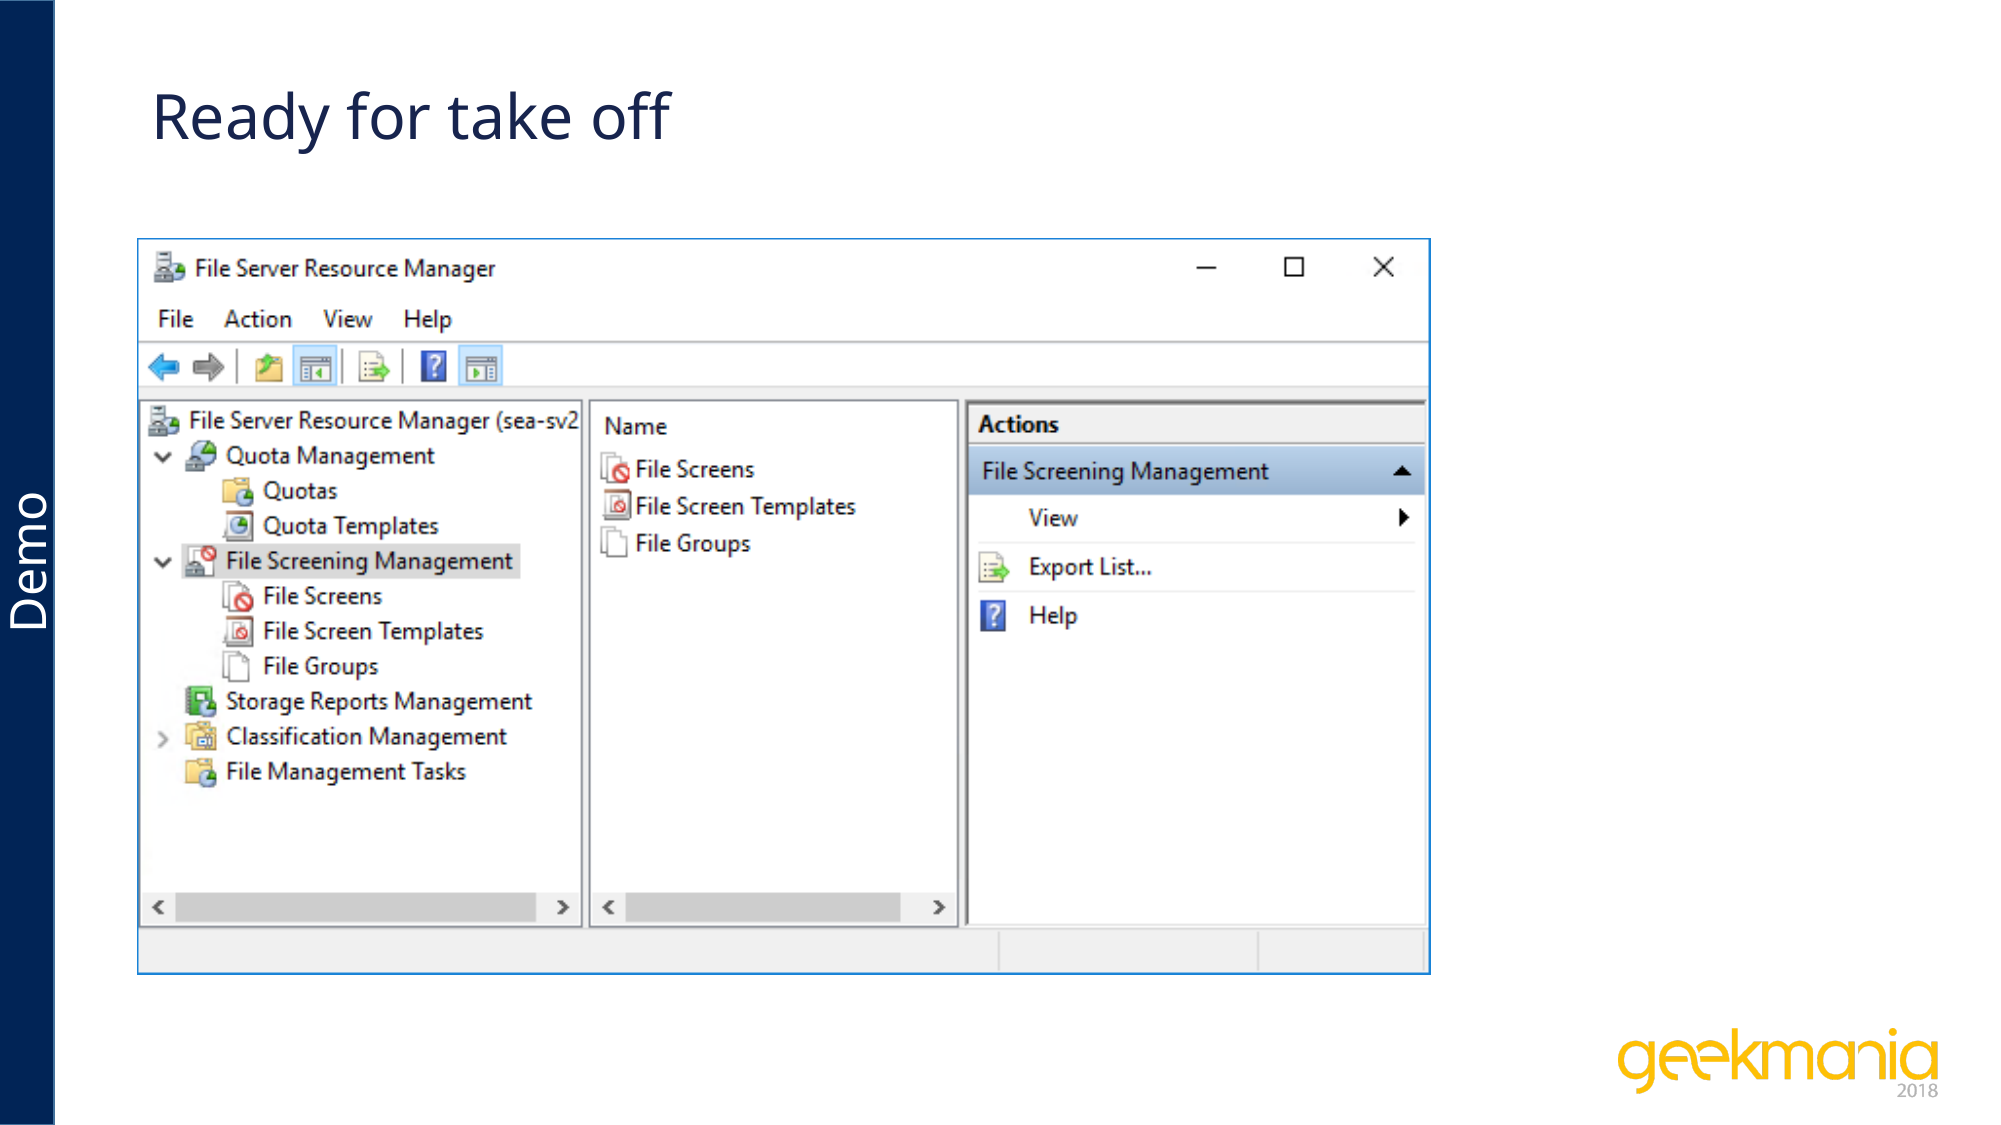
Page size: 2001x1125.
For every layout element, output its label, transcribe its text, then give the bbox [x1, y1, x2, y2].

title Ready for take off [135, 72, 1861, 167]
picture [1618, 1028, 1938, 1102]
picture [137, 238, 1431, 975]
text_box Demo [0, 0, 55, 1125]
